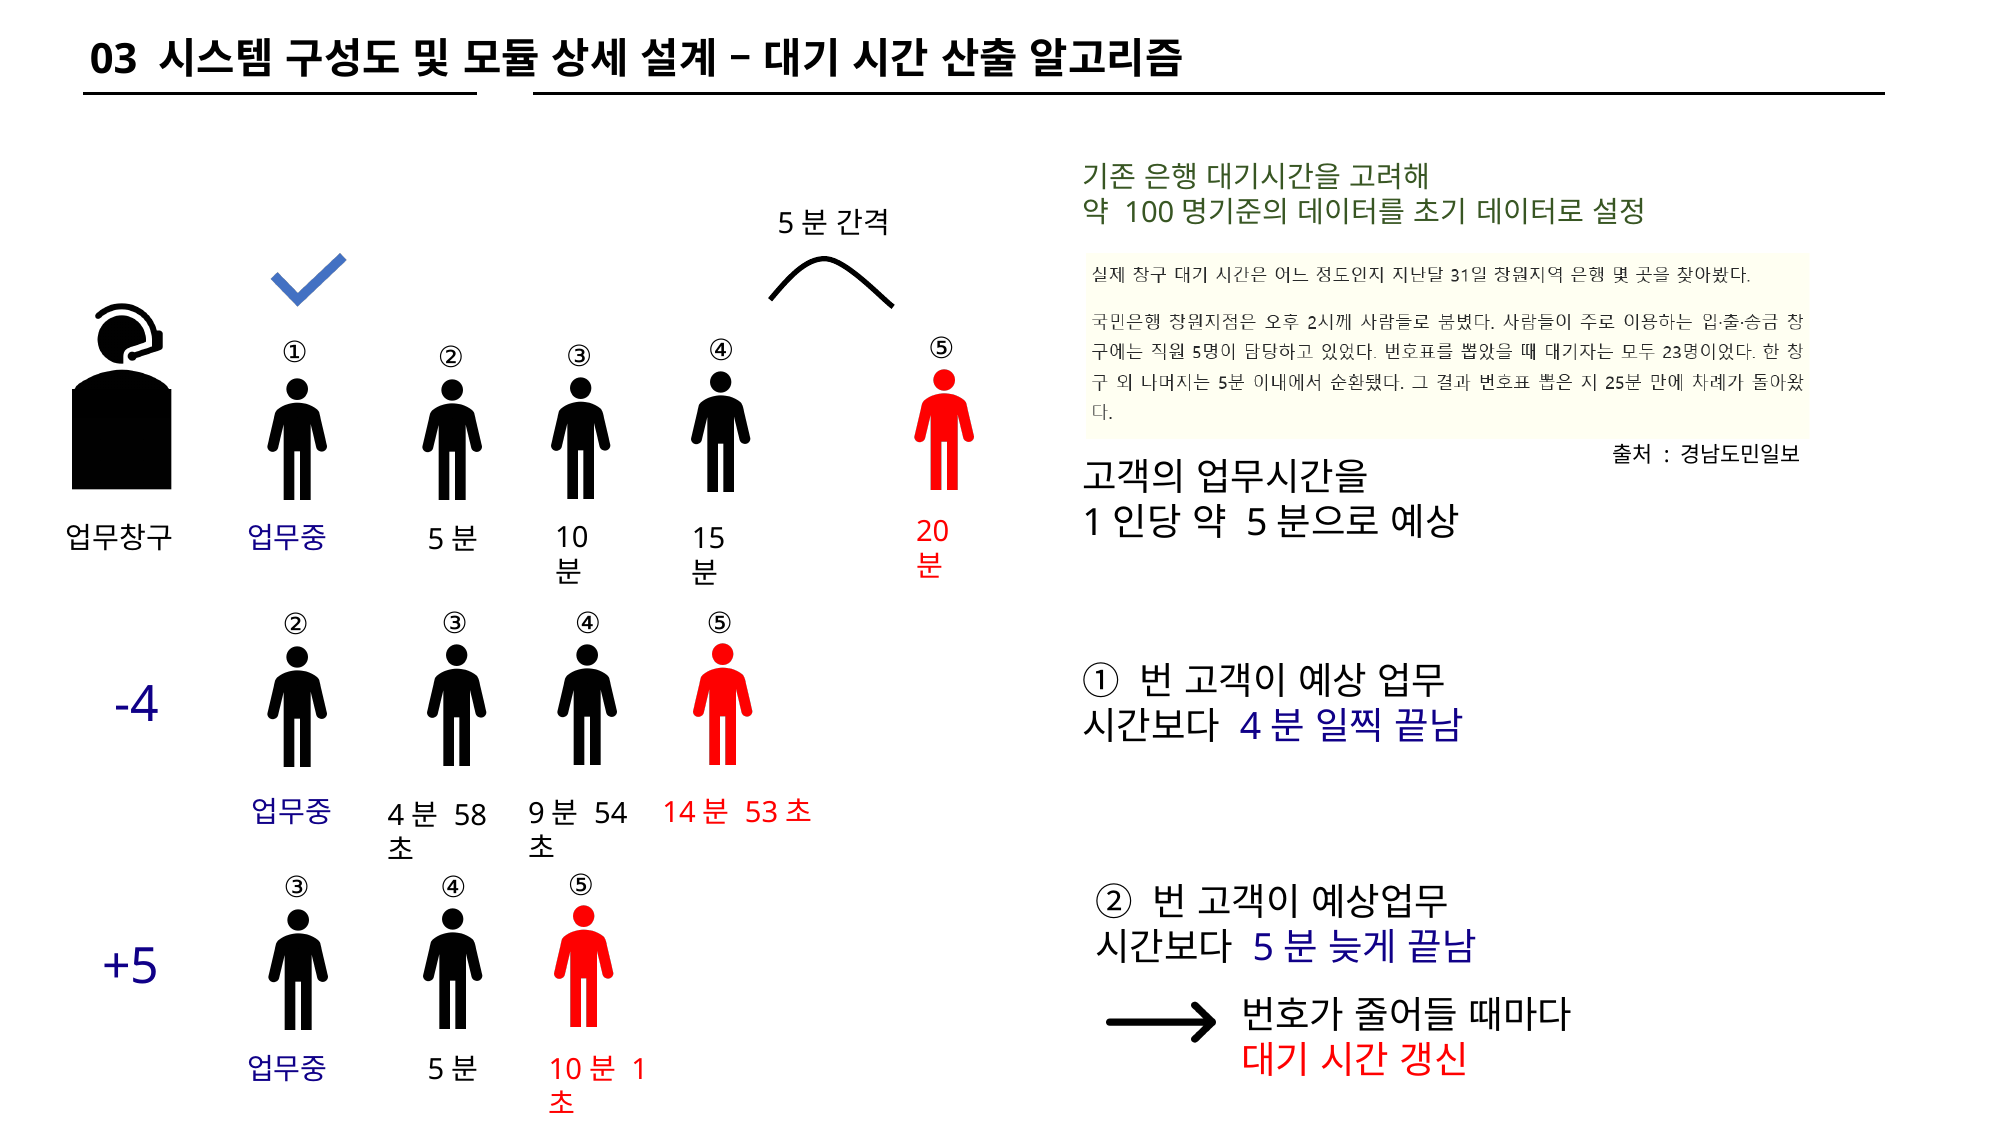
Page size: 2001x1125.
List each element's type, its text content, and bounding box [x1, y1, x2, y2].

text_box 업무중 [232, 1043, 358, 1093]
picture [1101, 964, 1221, 1080]
text_box 4분 58초 [372, 788, 513, 874]
text_box 5분 간격 [762, 197, 951, 247]
text_box 업무중 [232, 511, 358, 562]
text_box 출처 : 경남도민일보 [1598, 433, 1816, 475]
text_box 03 시스템 구성도 및 모듈 상세 설계 – 대기 시간 산출 알고리즘 [75, 24, 1213, 89]
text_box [392, 596, 521, 770]
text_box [388, 860, 517, 1033]
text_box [519, 858, 648, 1031]
text_box 10분 [540, 510, 634, 596]
text_box 20분 [901, 504, 995, 590]
text_box -4 [99, 663, 194, 739]
text_box +5 [87, 926, 198, 1001]
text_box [232, 598, 362, 772]
text_box 번호가 줄어들 때마다 대기 시간 갱신 [1226, 983, 1637, 1089]
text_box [522, 596, 652, 769]
text_box 5분 [412, 512, 507, 563]
text_box [769, 257, 894, 308]
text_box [232, 326, 362, 504]
text_box 10분 1초 [533, 1043, 692, 1125]
text_box ② 번 고객이 예상업무 시간보다 5분 늦게 끝남 [1080, 870, 1594, 976]
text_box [656, 323, 785, 496]
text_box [387, 330, 517, 504]
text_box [516, 329, 645, 503]
text_box 업무중 [236, 785, 362, 836]
text_box 9분 54초 [513, 787, 668, 872]
text_box 5분 [412, 1043, 507, 1093]
text_box ① 번 고객이 예상 업무 시간보다 4분 일찍 끝남 [1067, 649, 1523, 755]
text_box 업무창구 [50, 511, 208, 562]
picture [1084, 253, 1810, 439]
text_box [658, 596, 787, 769]
text_box 14분 53초 [647, 785, 828, 836]
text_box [49, 288, 194, 504]
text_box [233, 861, 363, 1034]
text_box 기존 은행 대기시간을 고려해 약 100명기준의 데이터를 초기 데이터로 설정 고객의 업무시간을 1인당 약 5분으로 예상 [1067, 151, 1886, 551]
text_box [879, 322, 1009, 495]
picture [269, 240, 348, 319]
text_box 15분 [677, 511, 771, 596]
